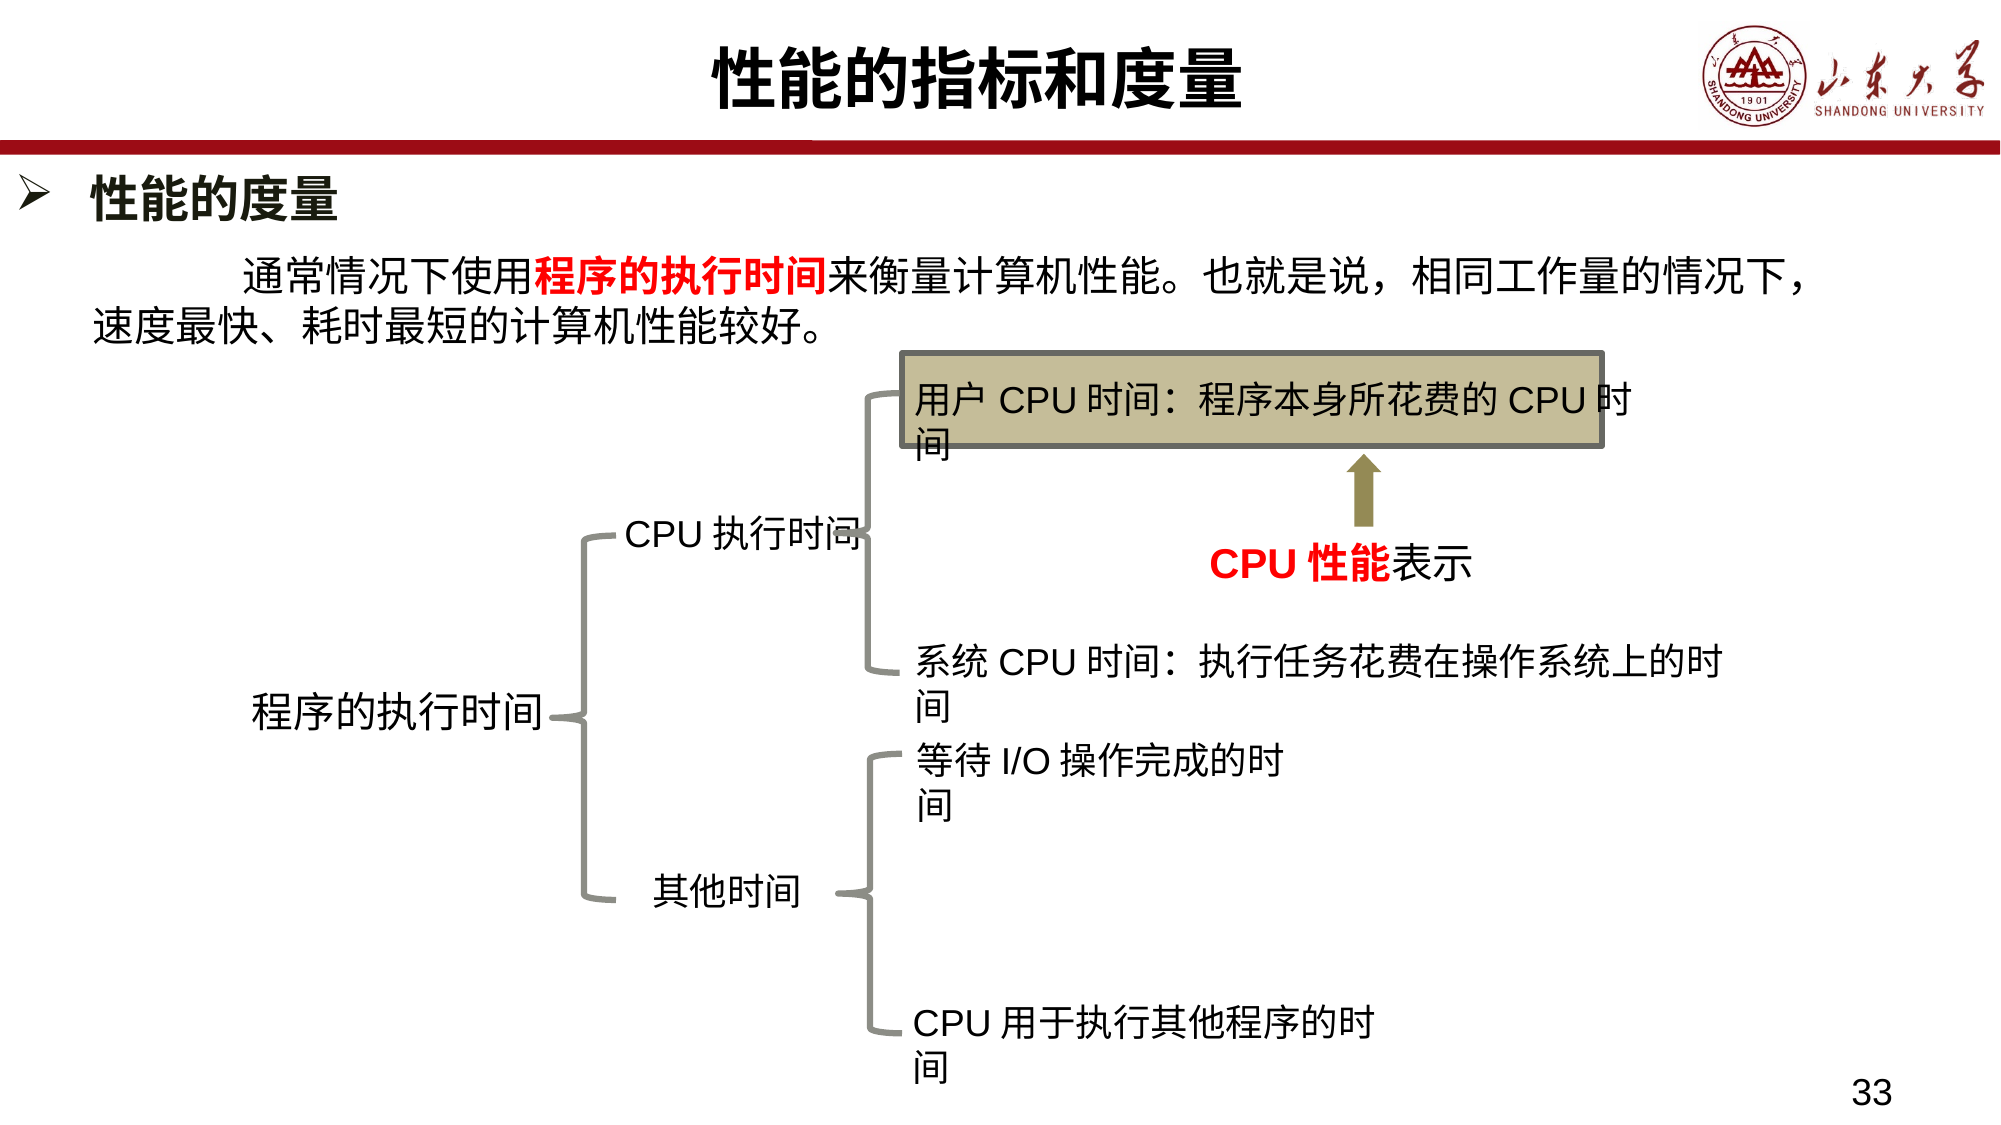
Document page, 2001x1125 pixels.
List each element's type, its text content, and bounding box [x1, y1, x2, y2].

slide_number 33 [1836, 1060, 2000, 1125]
text_box 系统CPU时间：执行任务花费在操作系统上的时间 [899, 630, 1763, 735]
text_box 通常情况下使用程序的执行时间来衡量计算机性能。也就是说，相同工作量的情况下，速度最快、耗时最短的计算机性能较好。 [77, 242, 1864, 408]
text_box 程序的执行时间 [236, 678, 564, 744]
text_box [837, 753, 903, 1034]
text_box 等待I/O操作完成的时间 [902, 729, 1331, 835]
text_box CPU用于执行其他程序的时间 [897, 991, 1403, 1097]
text_box [835, 392, 900, 674]
text_box [1345, 453, 1382, 528]
title 性能的指标和度量 [0, 39, 2000, 152]
list 性能的度量 [0, 164, 811, 242]
text_box 用户CPU时间：程序本身所花费的CPU时间 [899, 369, 1681, 474]
text_box 其他时间 [637, 860, 869, 921]
text_box CPU性能表示 [1194, 529, 1540, 595]
picture [1698, 21, 1810, 39]
text_box [551, 535, 617, 901]
text_box CPU执行时间 [609, 503, 867, 563]
